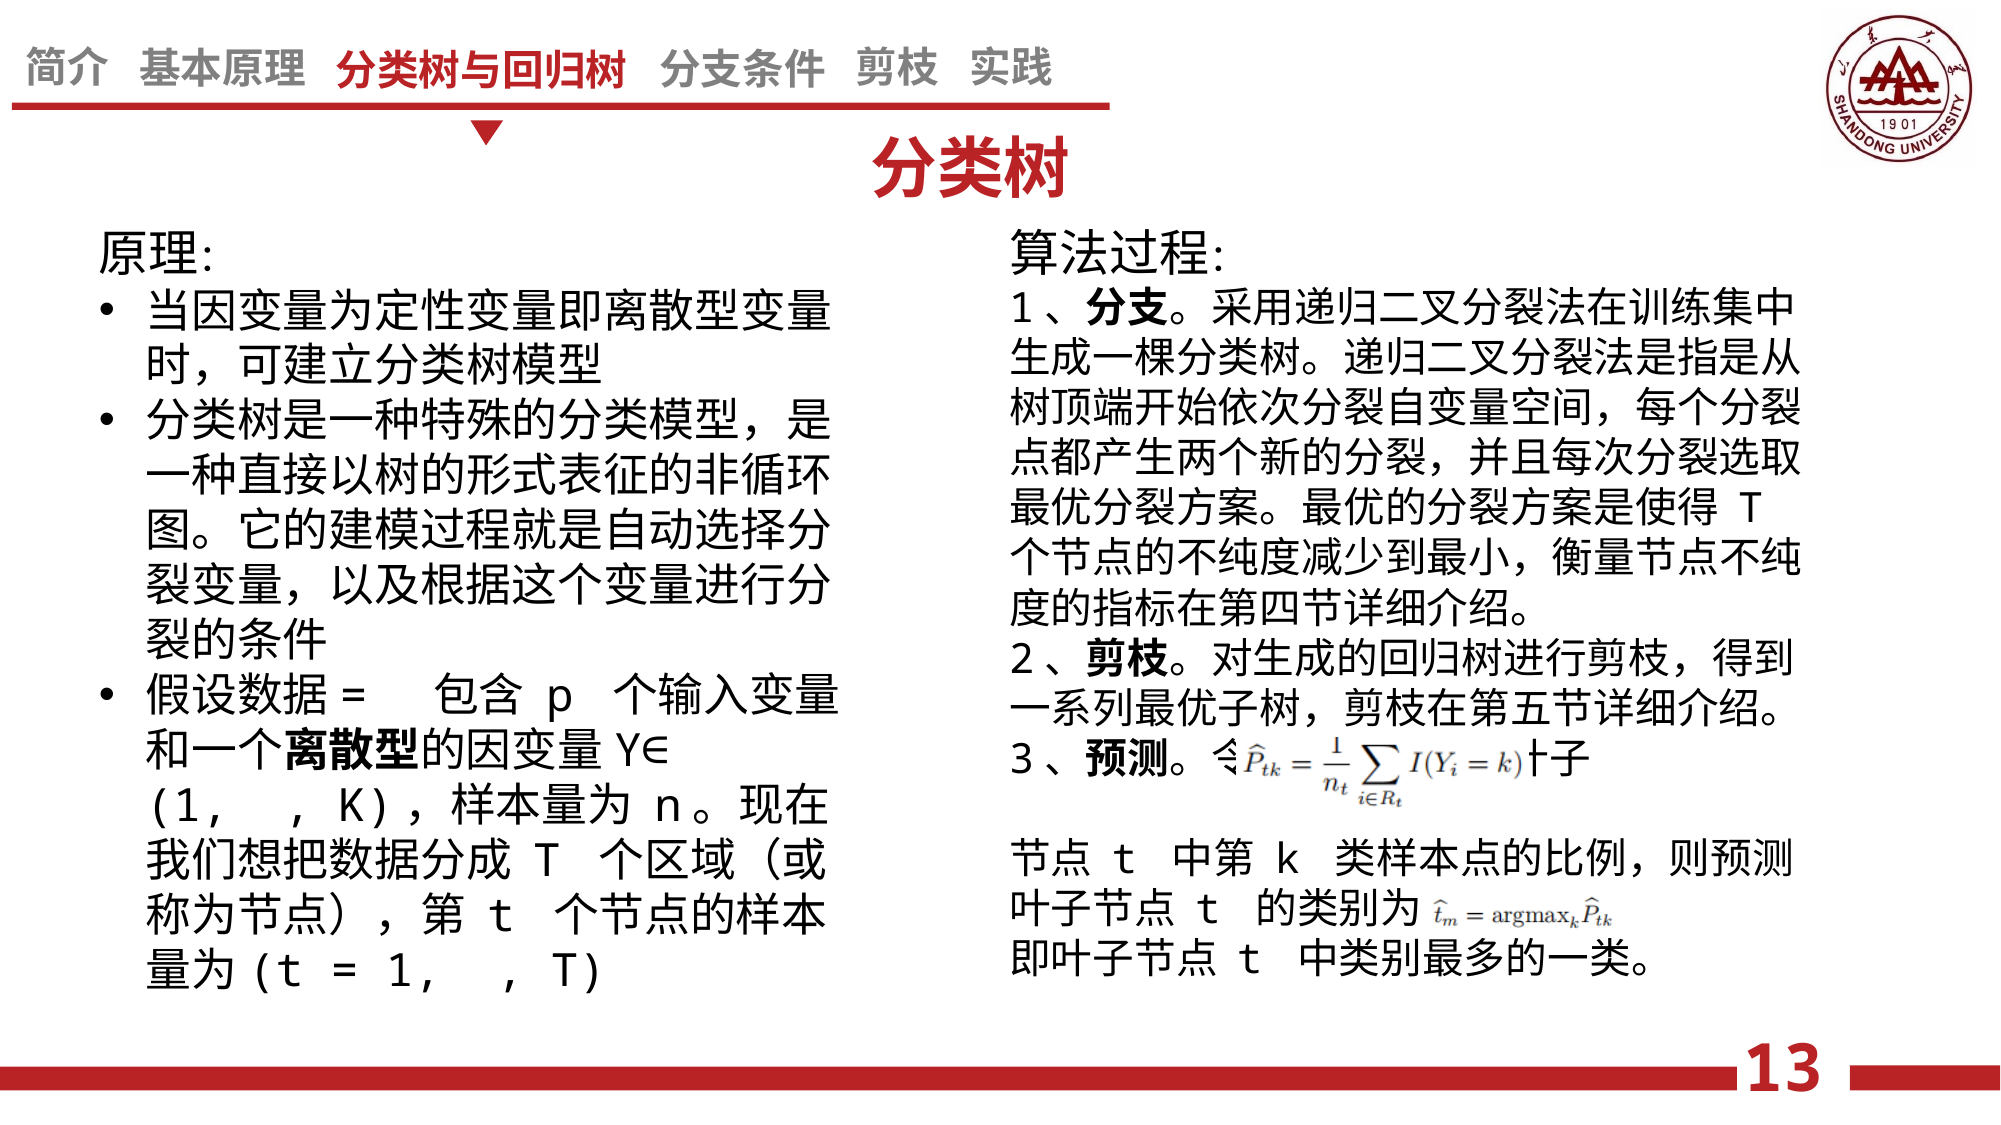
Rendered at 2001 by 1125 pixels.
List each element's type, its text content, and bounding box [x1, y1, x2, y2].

picture [1235, 737, 1529, 812]
picture [1426, 890, 1616, 936]
text_box 分类树 [855, 118, 1086, 213]
picture [1820, 9, 1977, 167]
text_box 算法过程： 1、分支。采用递归二叉分裂法在训练集中生成一棵分类树。递归二叉分裂法是指是从树顶端开始依次分裂自变量空间，每个分裂点都产生两个新的分裂，并且每次分裂选取最优分裂方案。最优的分裂方案是使得 T 个节点的不纯度减少到最小，衡量节点不纯度的指标在第四节详细介绍。 2、剪枝。对生成的回归树进行剪枝，得到一系列最优子树，剪枝在第五节详细介绍。 3、预测。令 表示在叶子 节点 t 中第 k 类样本点的比例，则预测叶子节点 t 的类别为： ， 即叶子节点 t 中类别最多的一类。 [994, 213, 1823, 1037]
